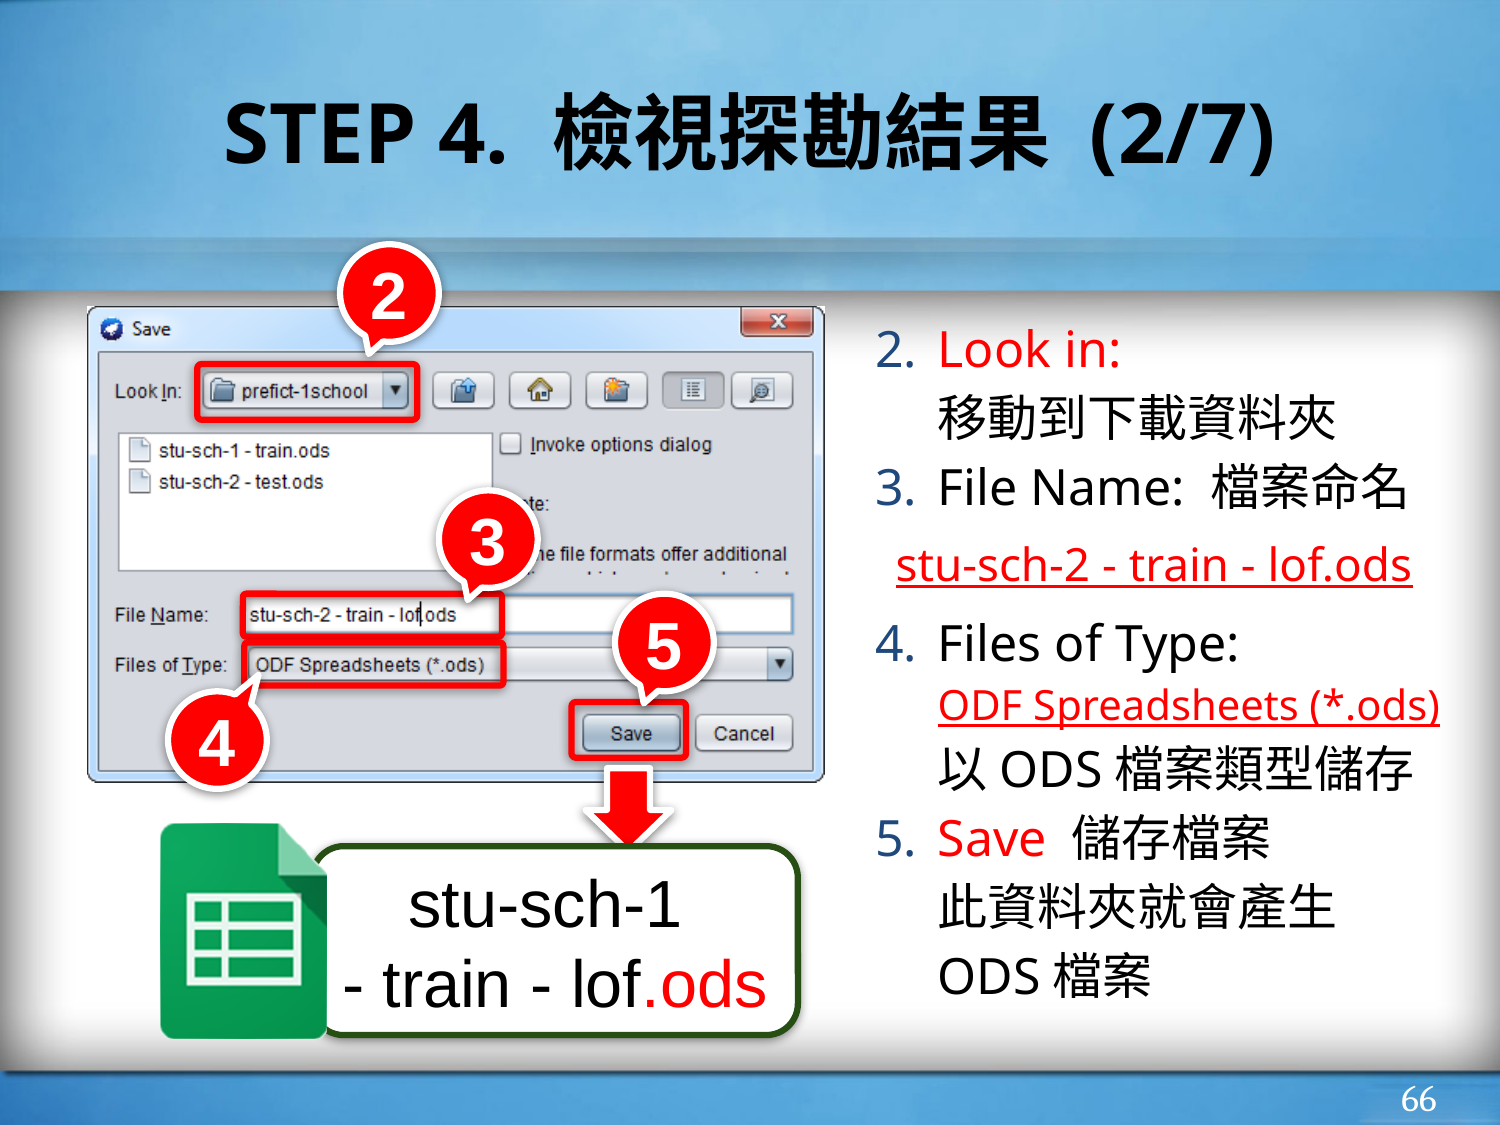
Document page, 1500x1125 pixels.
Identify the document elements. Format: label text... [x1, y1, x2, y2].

text_box stu-sch-1 - train - lof.ods [332, 846, 798, 1036]
title STEP 4. 檢視探勘結果 (2/7) [78, 27, 1422, 232]
text_box 2 [340, 244, 439, 304]
slide_number ‹#› [1350, 1074, 1488, 1118]
list Look in: 移動到下載資料夾 File Name: 檔案命名 stu-sch-2 - train - lof.ods Files of Type: ODF Spreadsheets (*.ods) 以ODS檔案類型儲存 Save 儲存檔案 此資料夾就會產生ODS檔案 [847, 293, 1461, 1067]
picture [0, 0, 1500, 1125]
text_box [585, 792, 672, 841]
